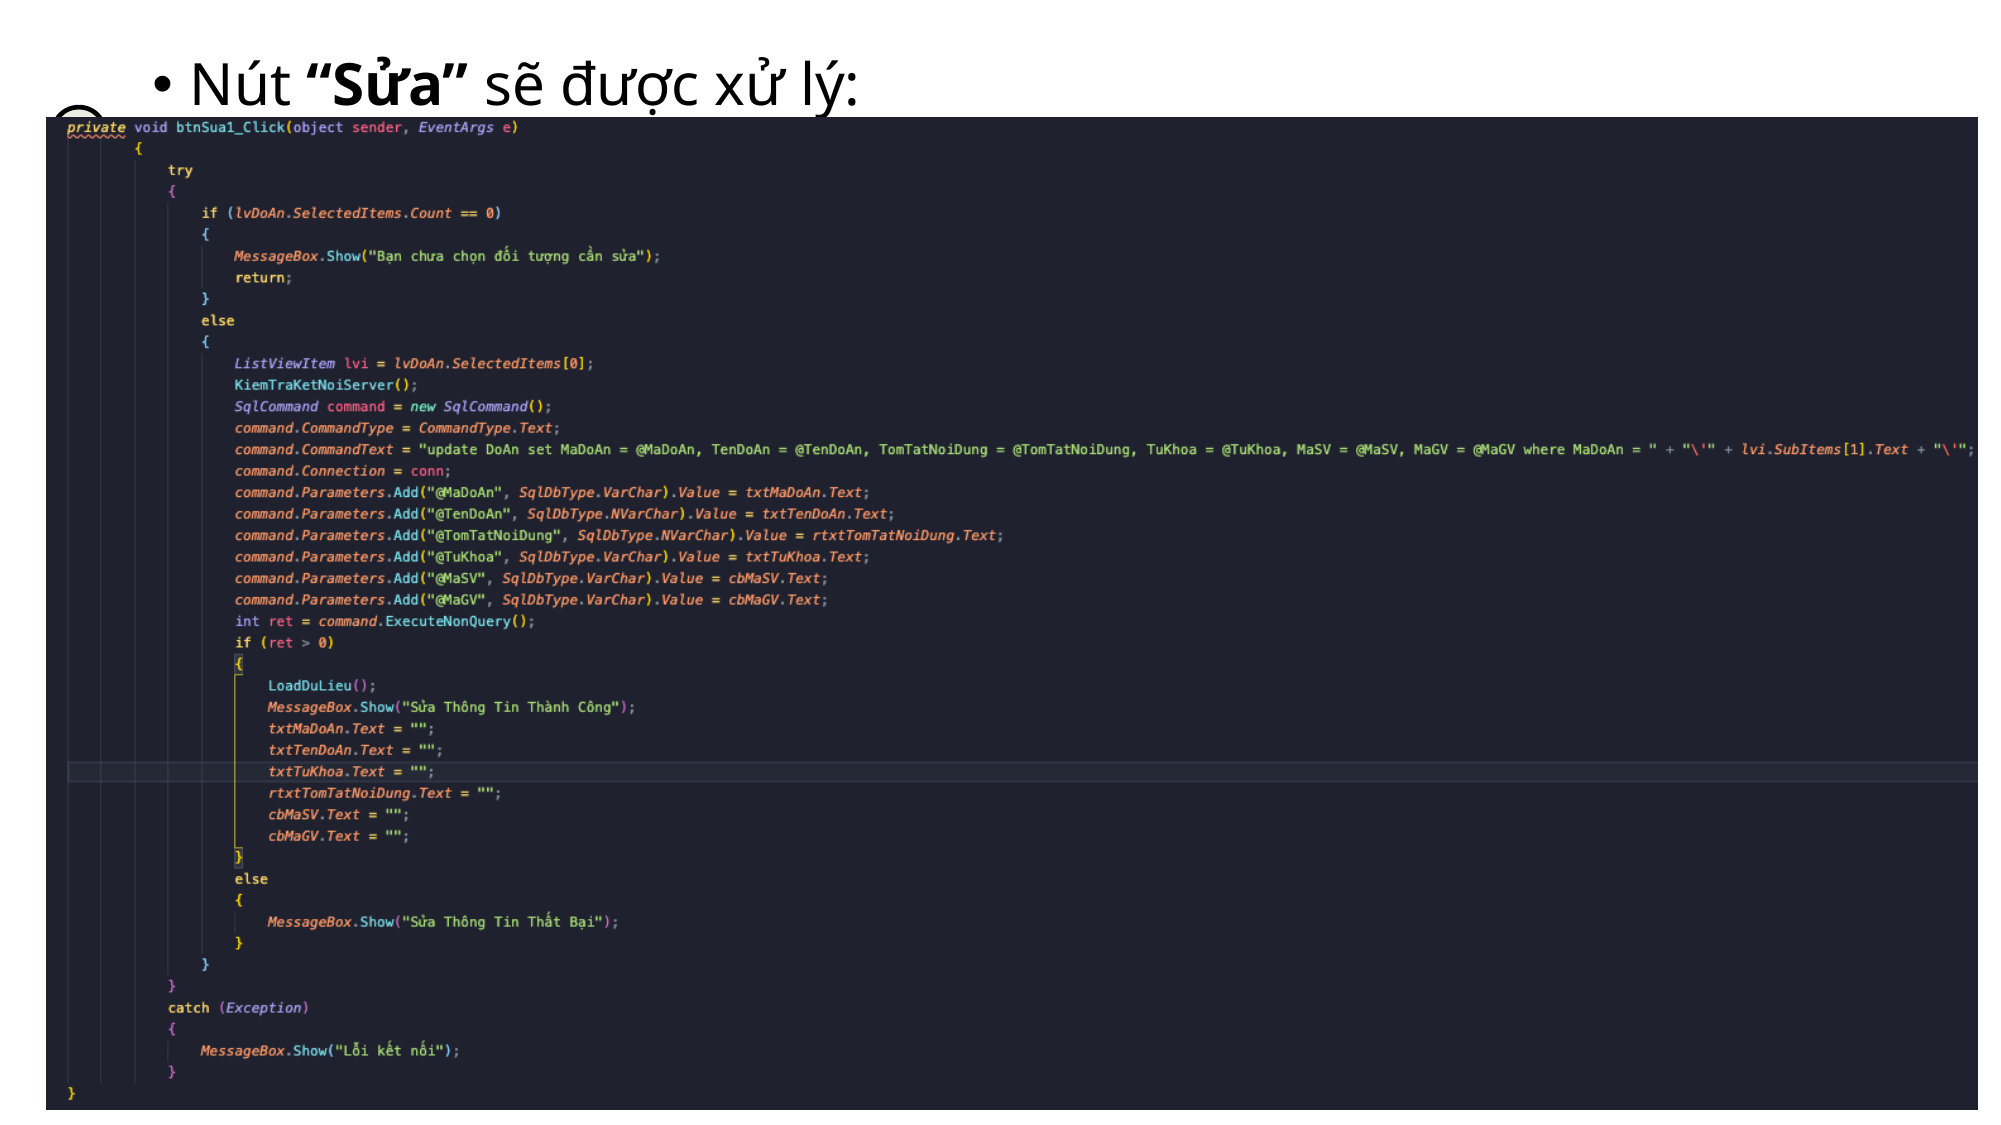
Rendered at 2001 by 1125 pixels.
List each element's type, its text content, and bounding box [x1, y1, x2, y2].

list Nút “Sửa” sẽ được xử lý: [137, 47, 1863, 117]
picture [46, 117, 1978, 1110]
